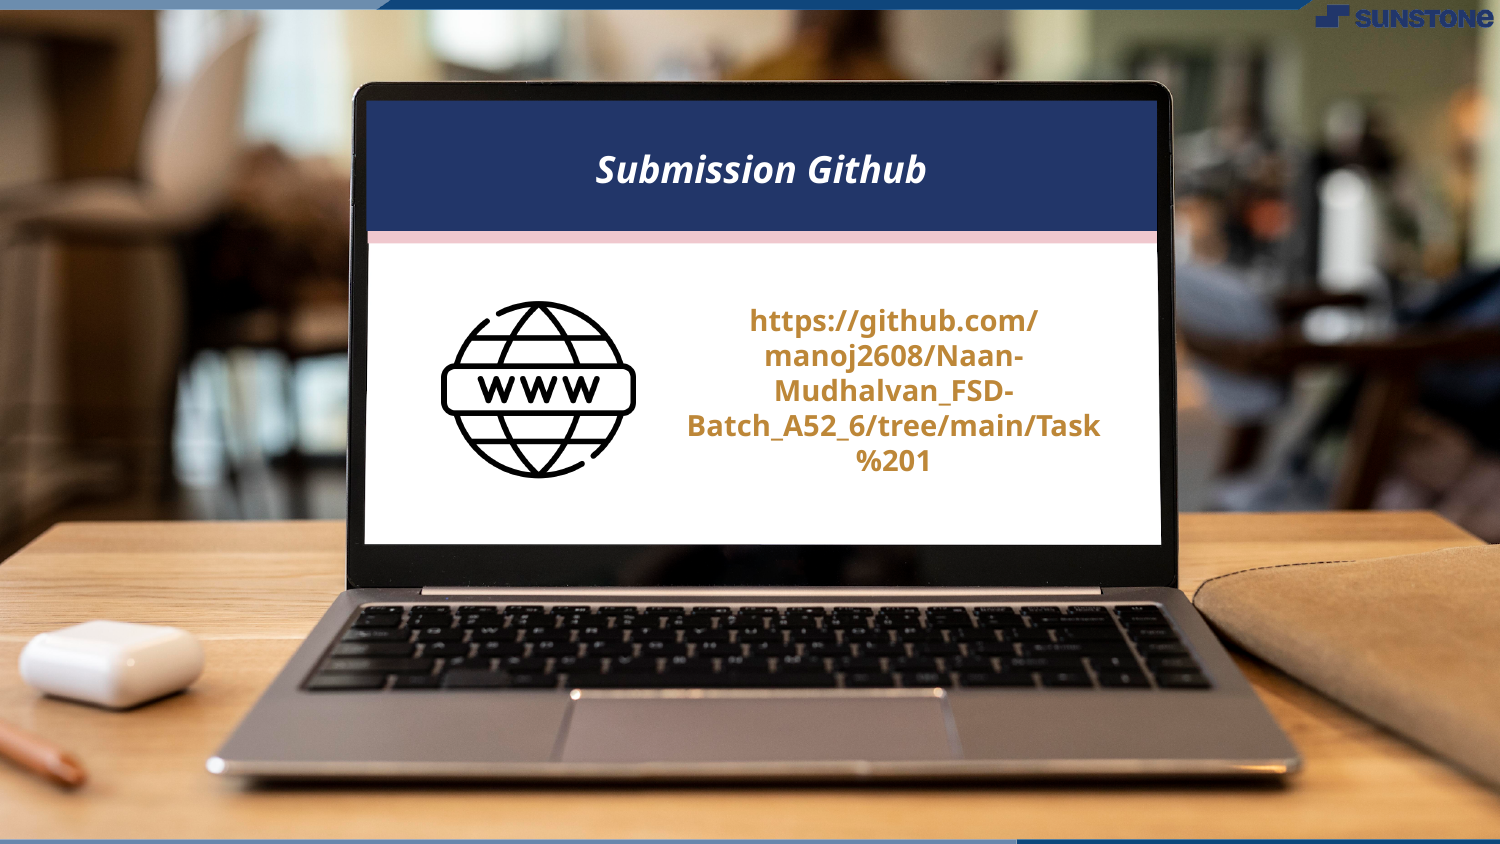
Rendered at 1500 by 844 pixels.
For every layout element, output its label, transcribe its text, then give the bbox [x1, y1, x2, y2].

list Submission Github [432, 131, 1091, 206]
list https://github.com/manoj2608/Naan-Mudhalvan_FSD-Batch_A52_6/tree/main/Task%201 [670, 144, 1118, 635]
picture [0, 0, 1500, 844]
